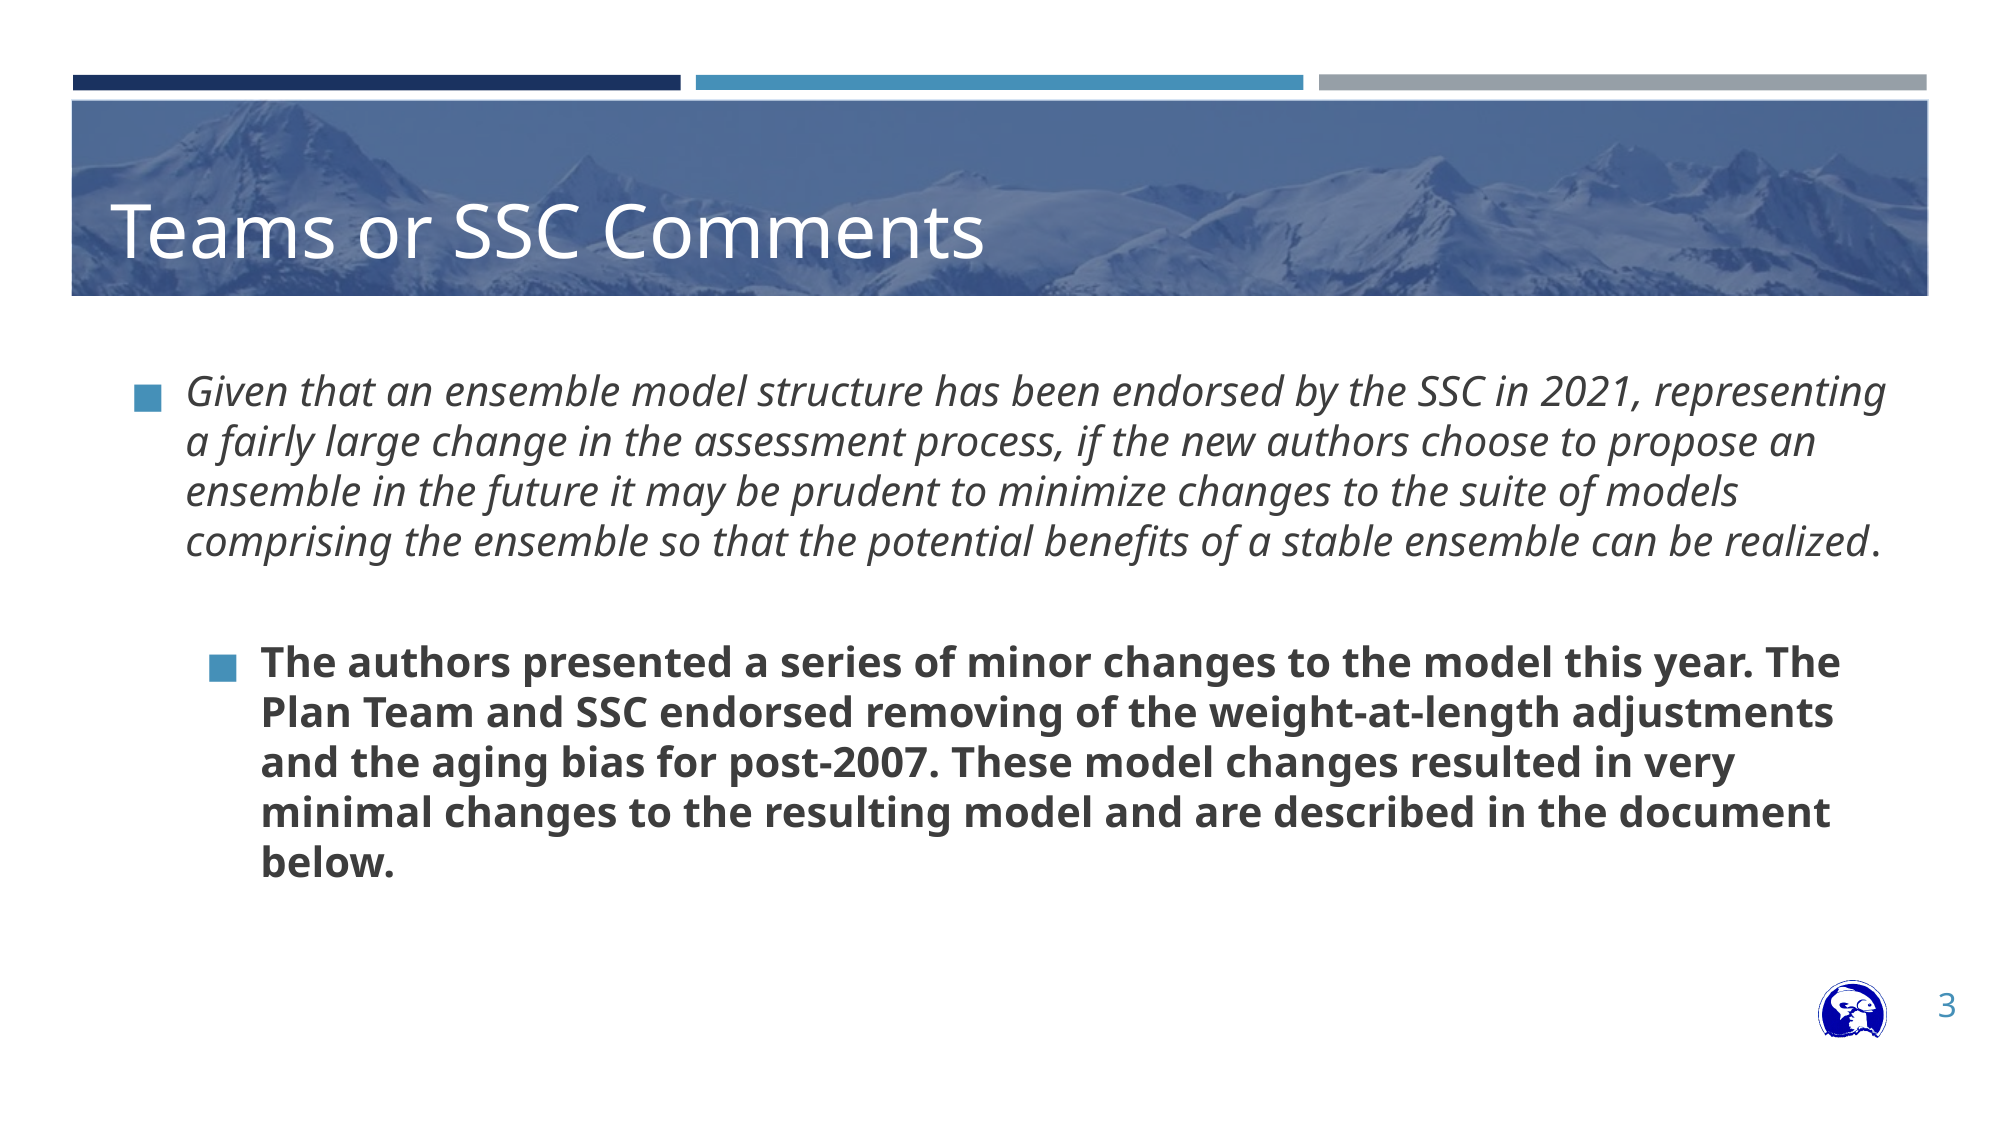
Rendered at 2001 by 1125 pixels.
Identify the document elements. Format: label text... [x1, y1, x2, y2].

text_box [71, 99, 1929, 296]
list Given that an ensemble model structure has been endorsed by the SSC in 2021, representing a fairly large change in the assessment process, if the new authors choose to propose an ensemble in the future it may be prudent to minimize changes to the suite of models comprising the ensemble so that the potential benefits of a stable ensemble can be realized. The authors presented a series of minor changes to the model this year. The Plan Team and SSC endorsed removing of the weight-at-length adjustments and the aging bias for post-2007. These model changes resulted in very minimal changes to the resulting model and are described in the document below. [95, 357, 1905, 962]
slide_number 3 [1732, 977, 1972, 1037]
title Teams or SSC Comments [95, 115, 1905, 282]
